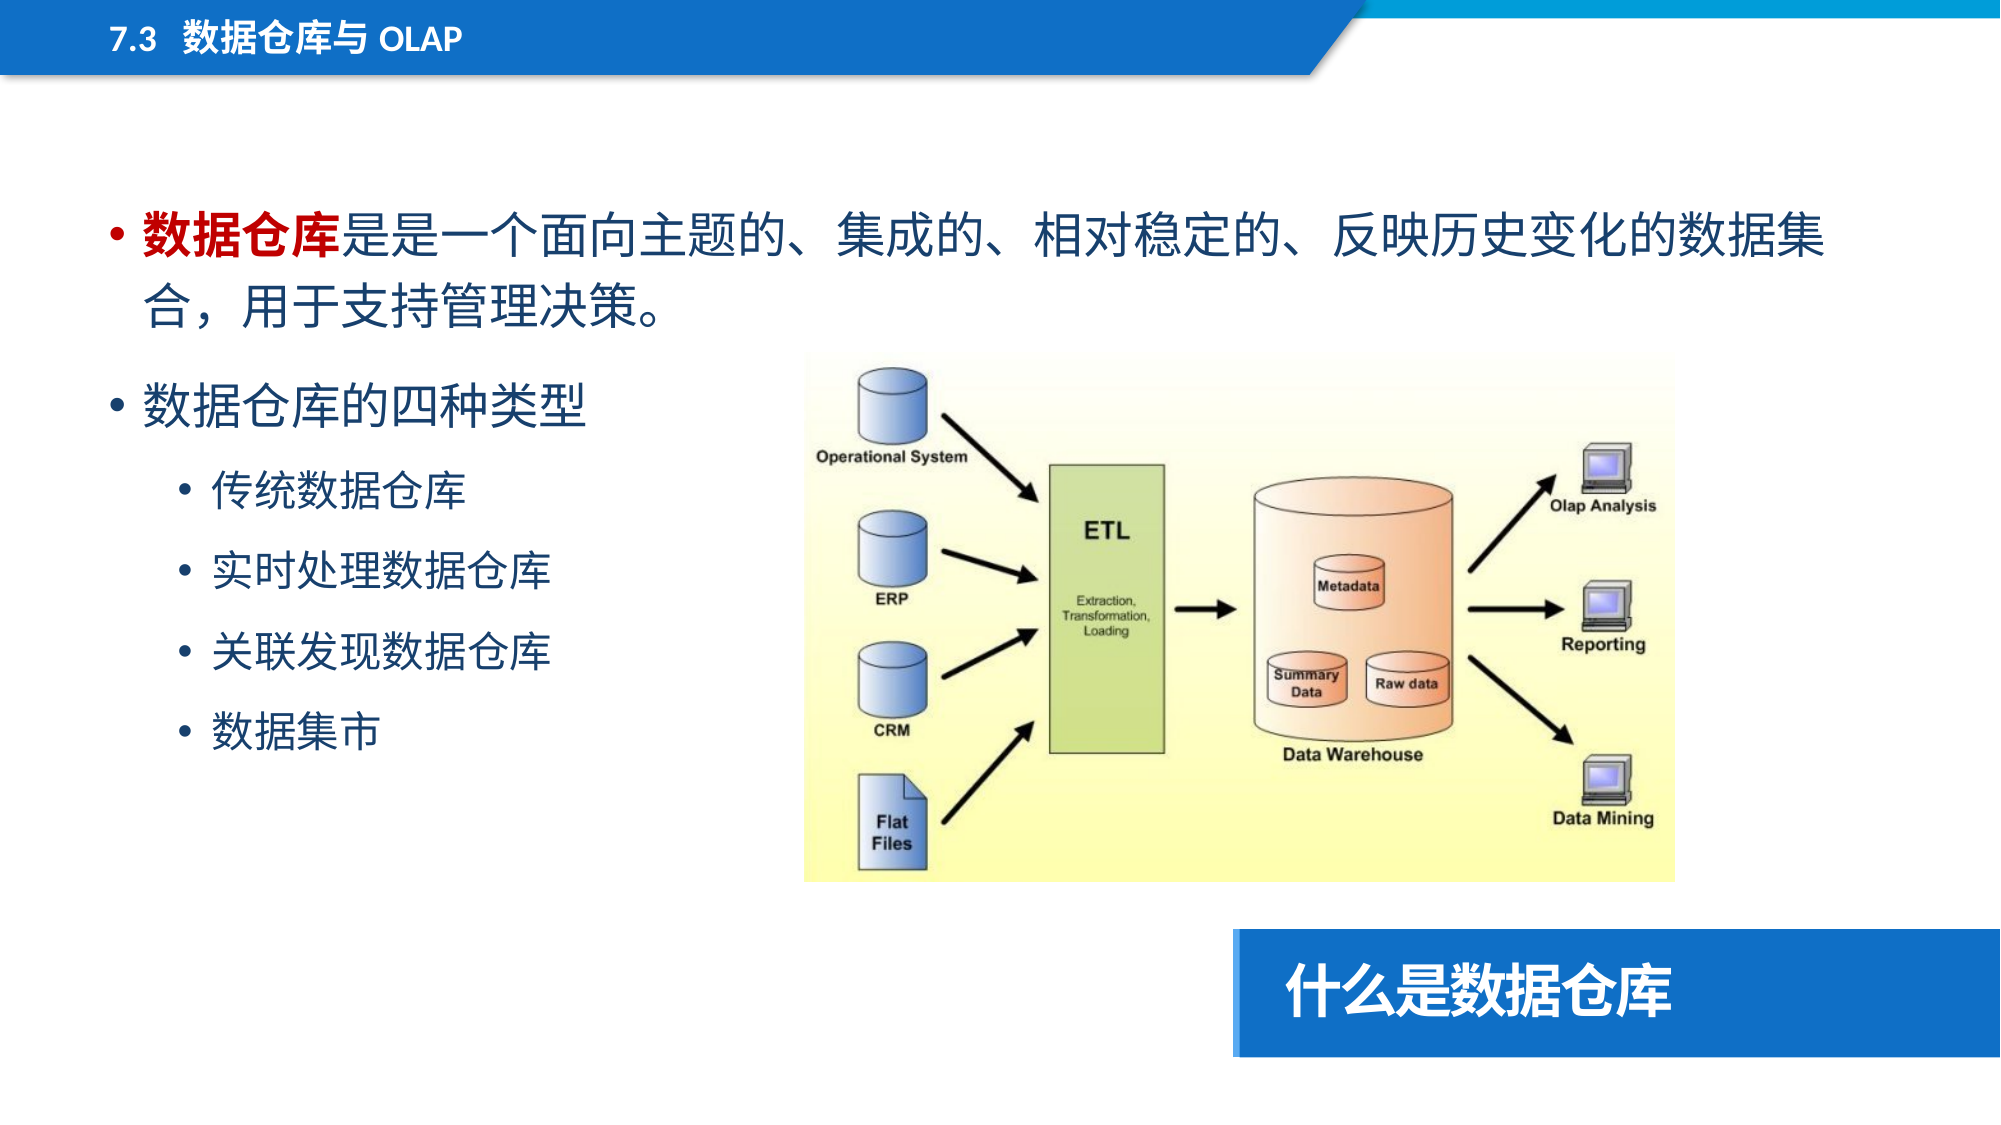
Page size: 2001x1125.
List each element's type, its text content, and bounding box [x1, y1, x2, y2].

text_box 数据仓库是是一个面向主题的、集成的、相对稳定的、反映历史变化的数据集合，用于支持管理决策。 数据仓库的四种类型 传统数据仓库 实时处理数据仓库 关联发现数据仓库 数据集市 [93, 184, 1880, 765]
list 7.3 数据仓库与OLAP [93, 11, 1138, 68]
picture [804, 352, 1675, 882]
list 什么是数据仓库 [1239, 929, 2000, 1058]
